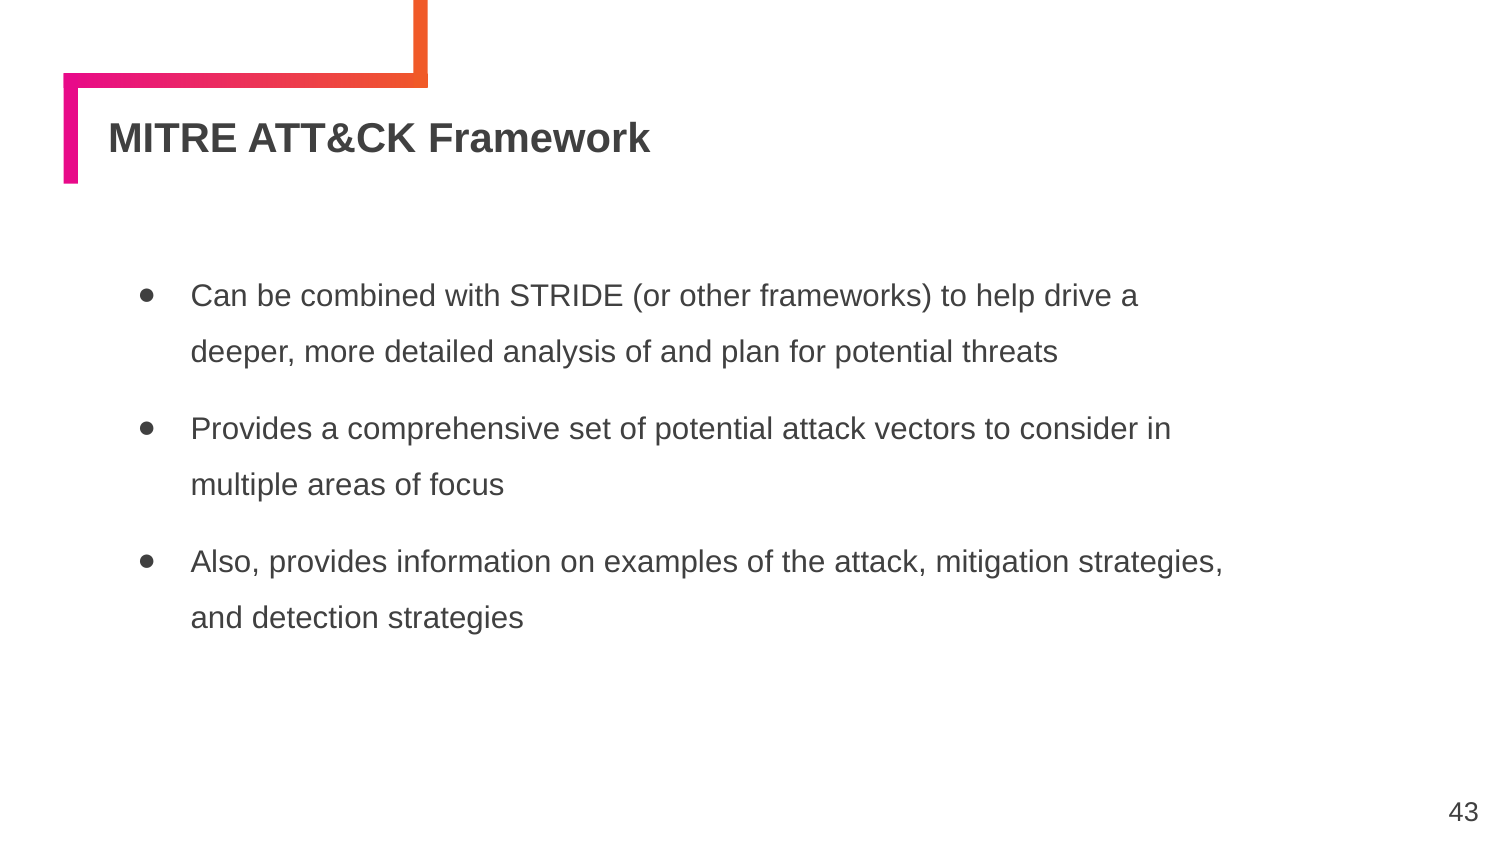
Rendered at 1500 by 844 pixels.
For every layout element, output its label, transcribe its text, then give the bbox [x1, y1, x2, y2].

text_box Can be combined with STRIDE (or other frameworks) to help drive a deeper, more detailed analysis of and plan for potential threats Provides a comprehensive set of potential attack vectors to consider in multiple areas of focus Also, provides information on examples of the attack, mitigation strategies, and detection strategies [100, 241, 1264, 770]
title MITRE ATT&CK Framework [100, 117, 1455, 169]
slide_number 43 [1403, 779, 1494, 844]
